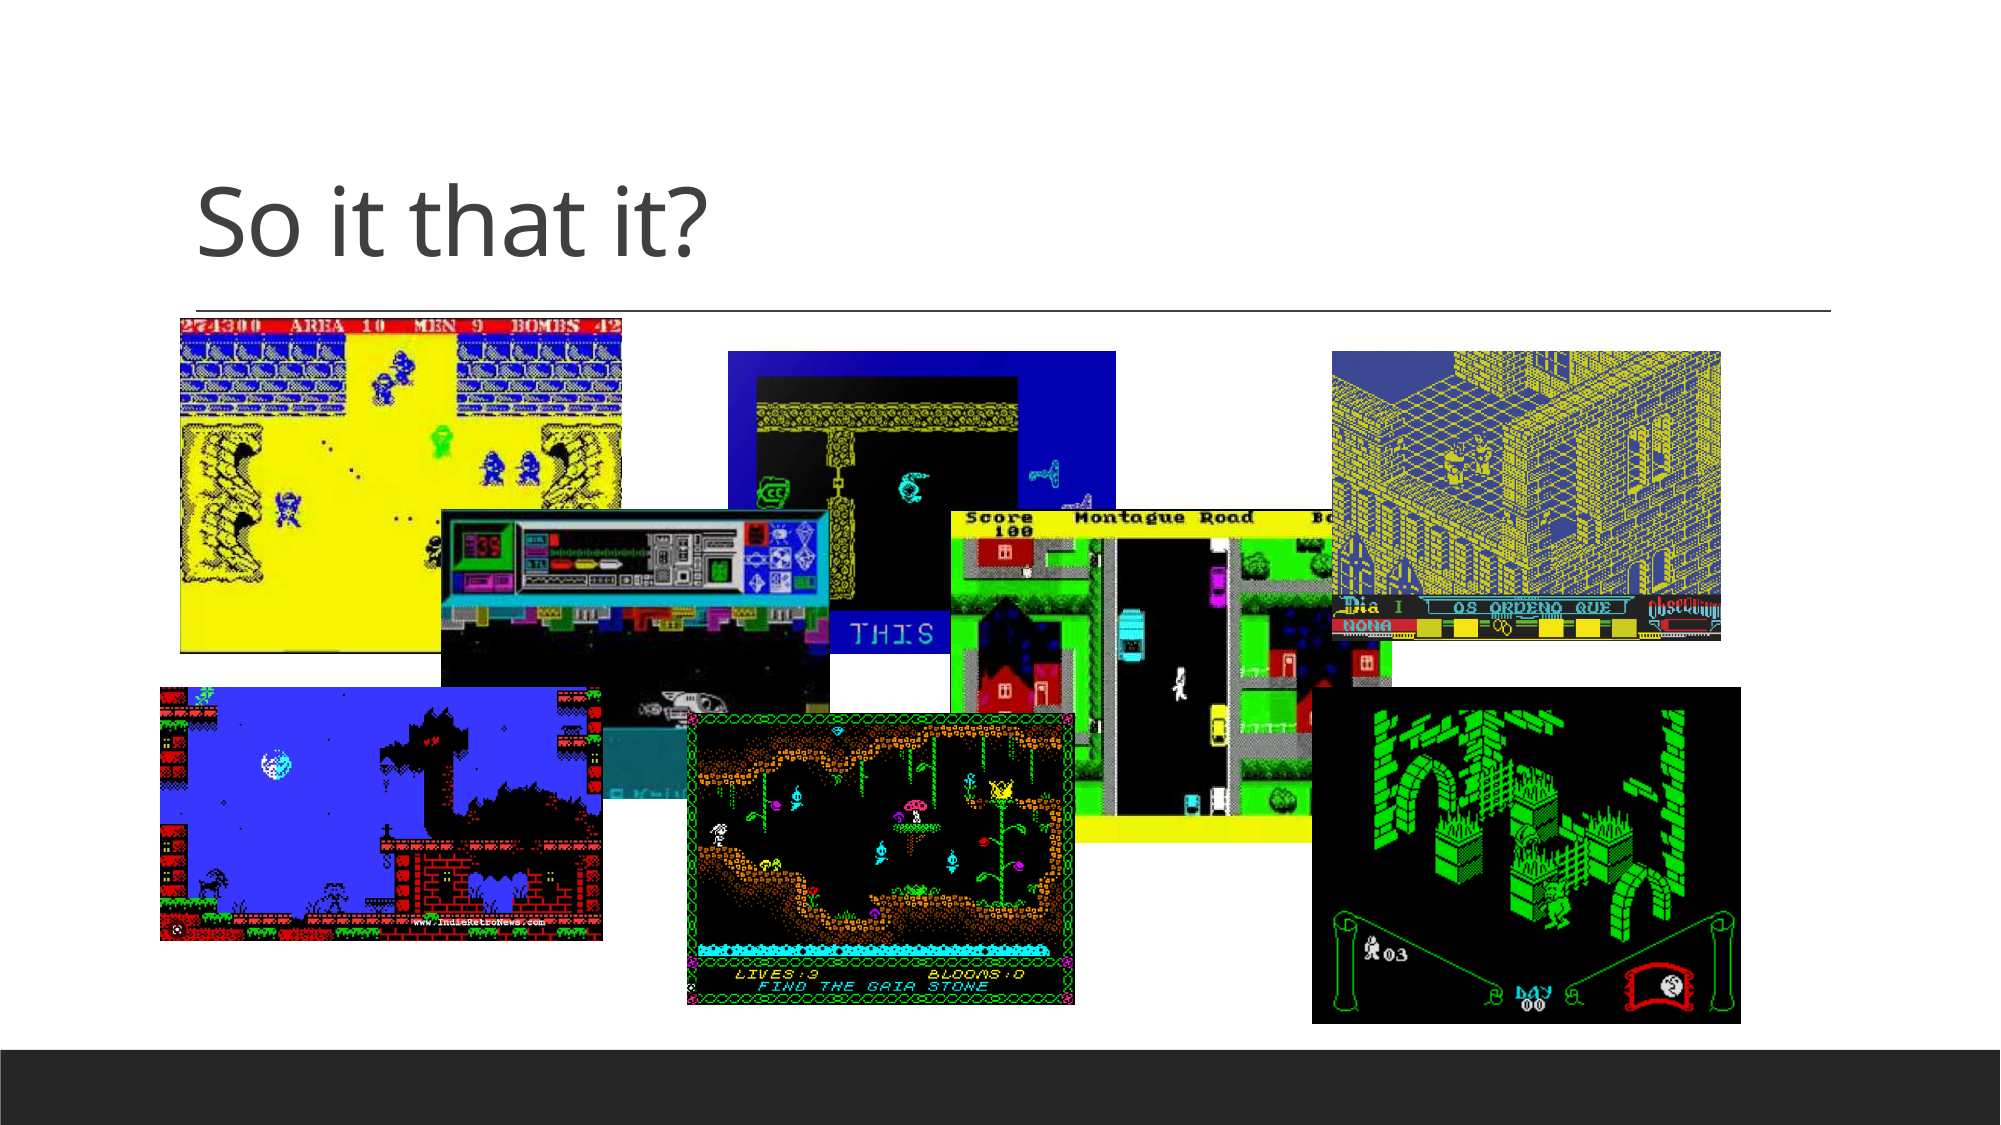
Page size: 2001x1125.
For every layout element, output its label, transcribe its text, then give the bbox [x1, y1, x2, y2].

picture [159, 318, 1742, 1024]
title So it that it? [180, 47, 1830, 285]
